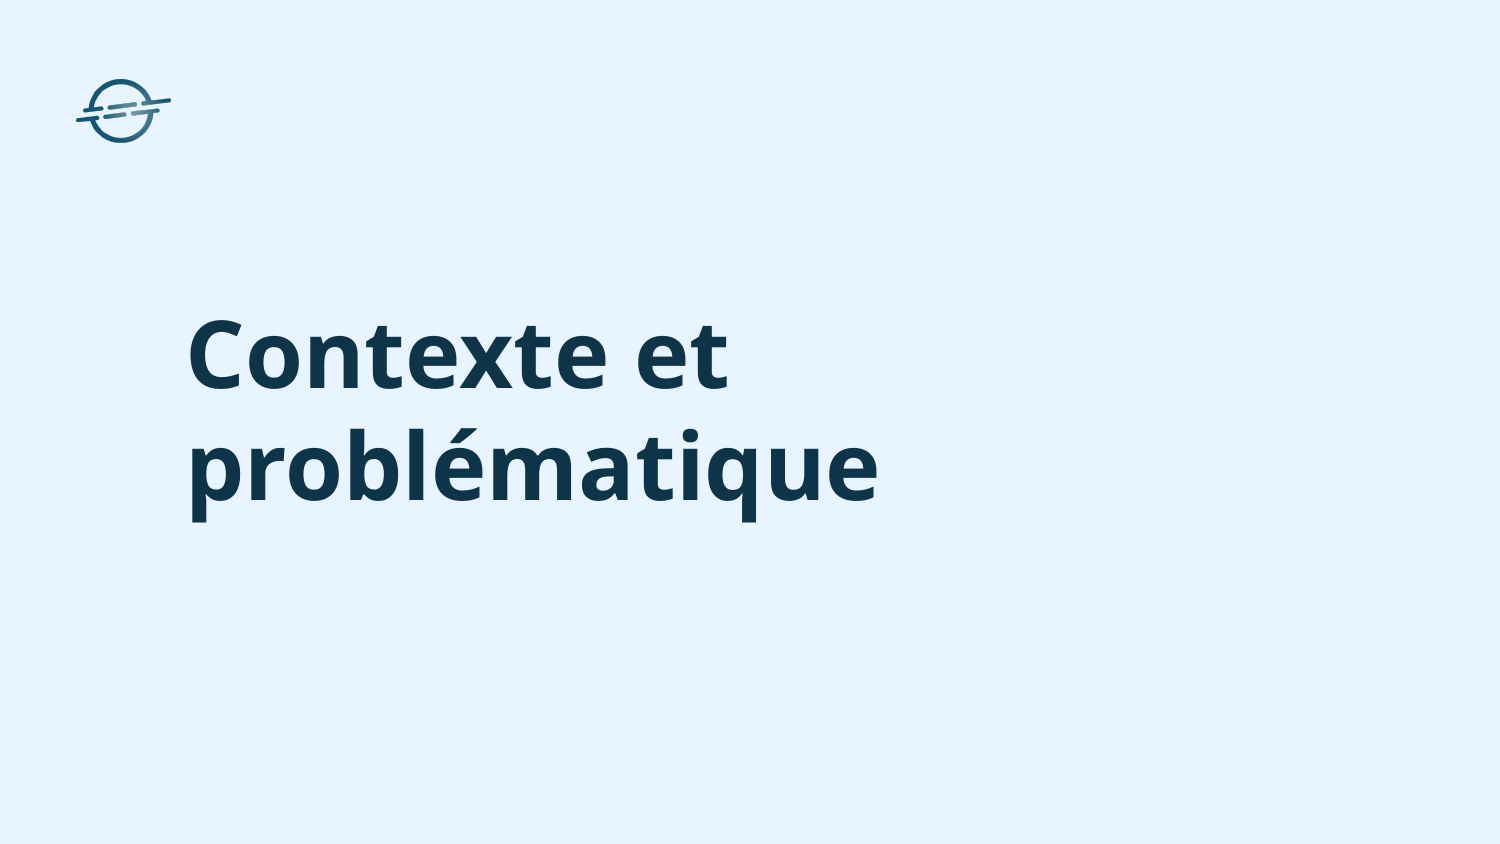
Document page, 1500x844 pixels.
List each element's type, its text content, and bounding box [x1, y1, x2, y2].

title Contexte et problématique [170, 279, 1043, 509]
picture [75, 78, 171, 143]
